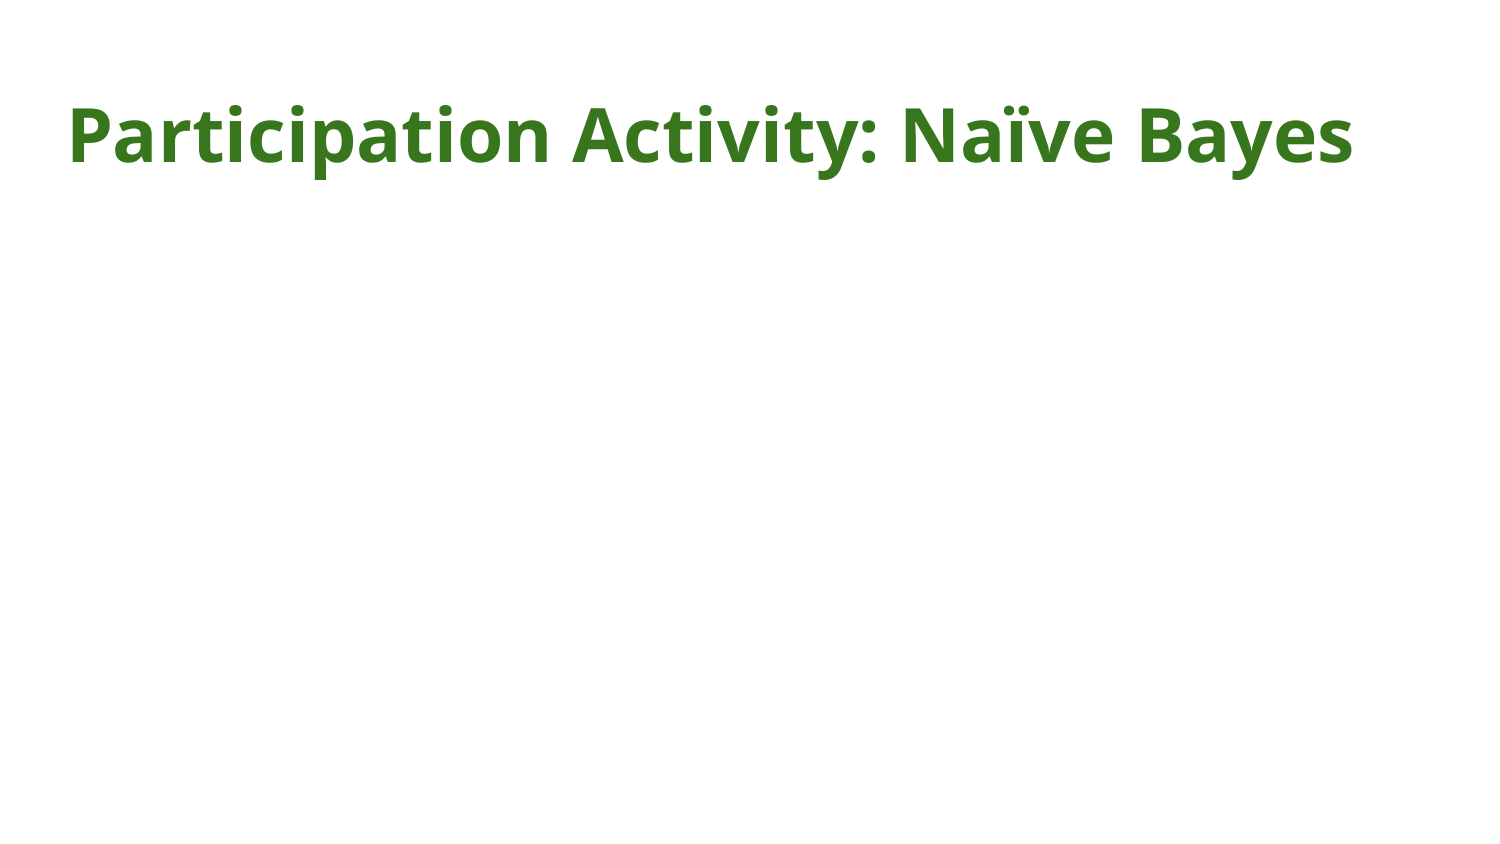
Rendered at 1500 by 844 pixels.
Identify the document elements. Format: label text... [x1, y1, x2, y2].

title Participation Activity: Naïve Bayes [51, 72, 1449, 167]
